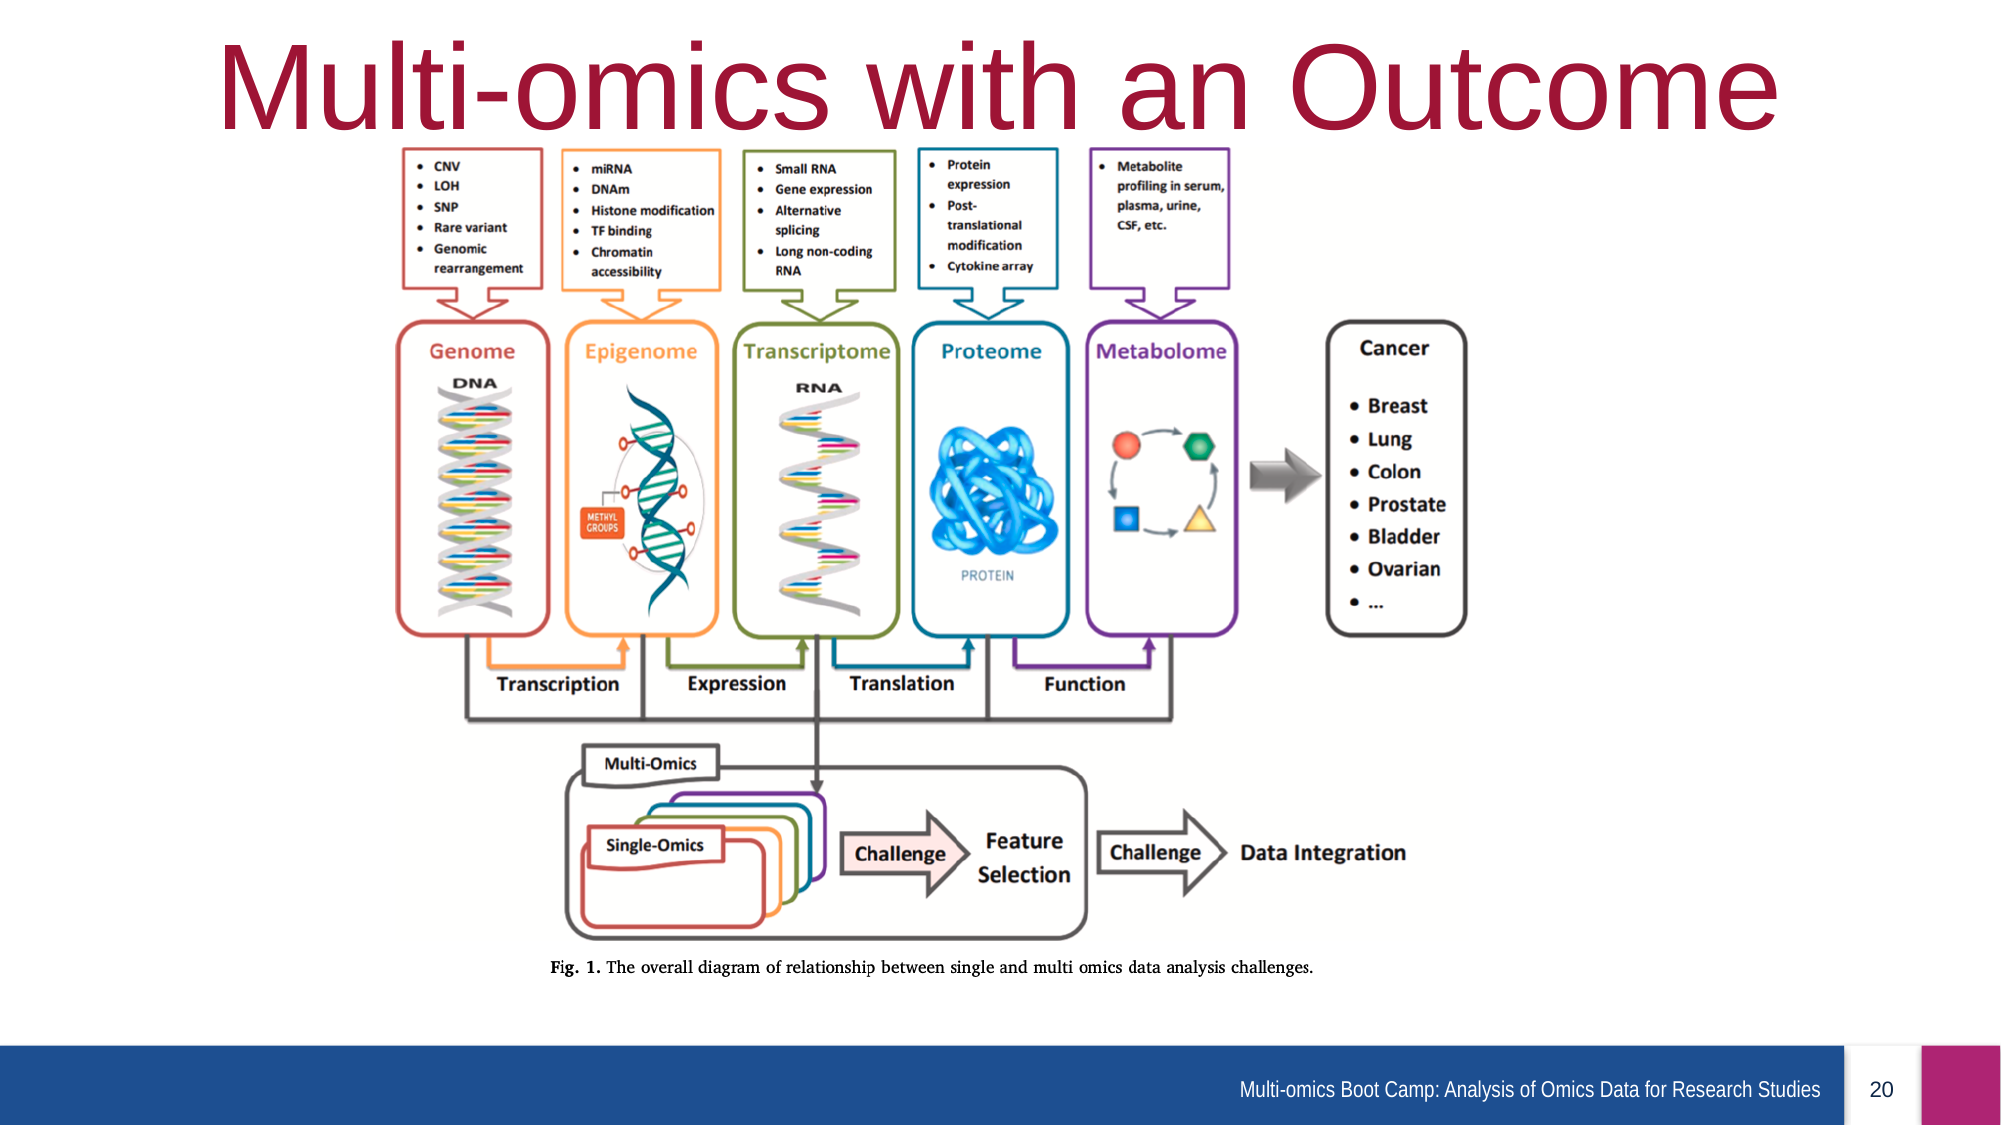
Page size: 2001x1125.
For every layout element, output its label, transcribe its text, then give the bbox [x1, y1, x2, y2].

title Multi-omics with an Outcome [99, 0, 1900, 188]
picture [387, 136, 1481, 989]
